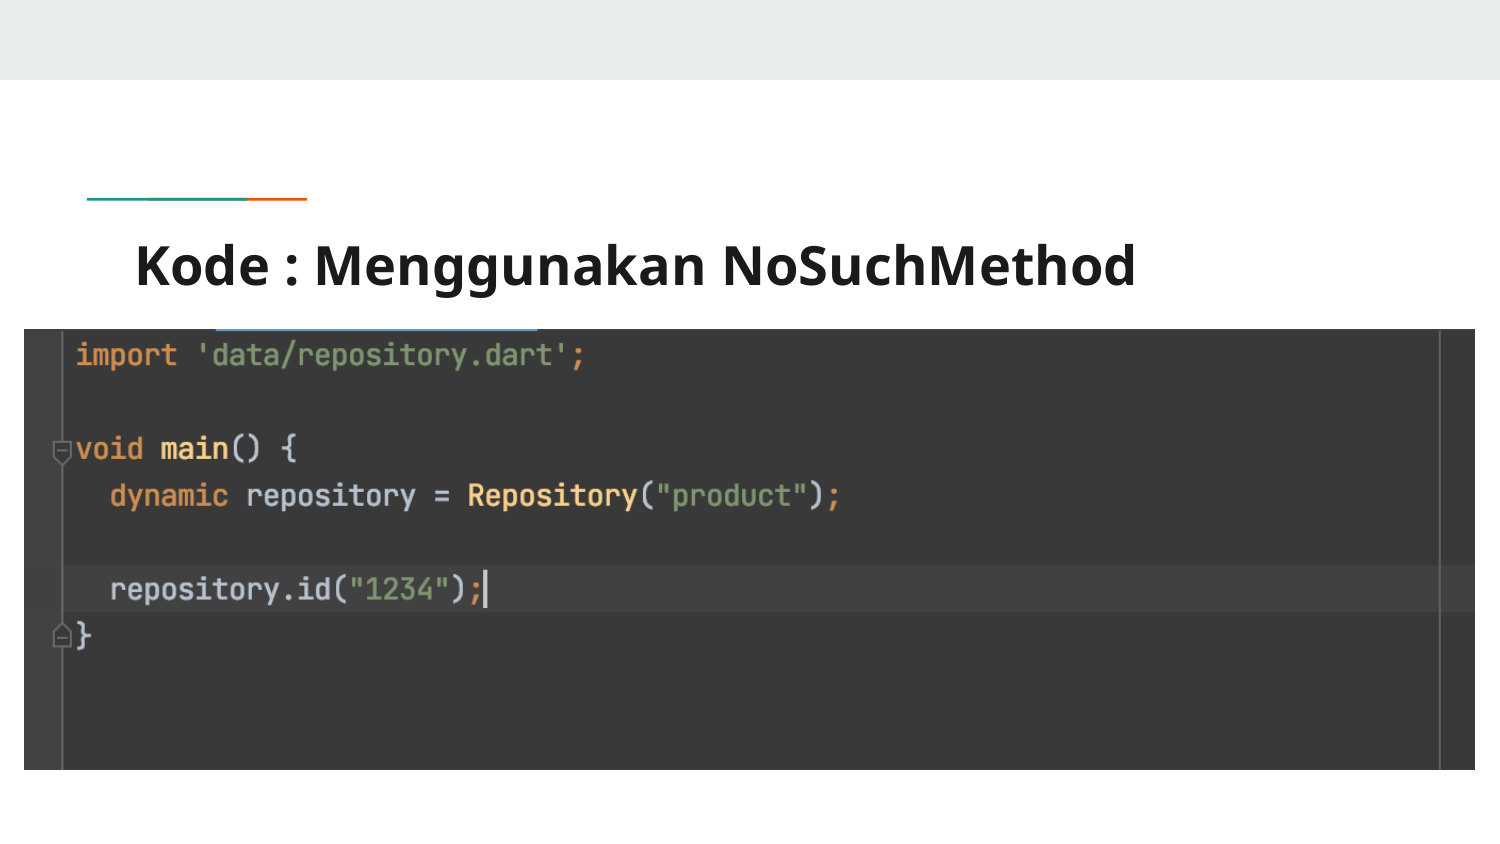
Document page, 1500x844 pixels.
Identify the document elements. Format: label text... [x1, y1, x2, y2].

picture [24, 328, 1476, 771]
title Kode : Menggunakan NoSuchMethod [119, 216, 1381, 305]
